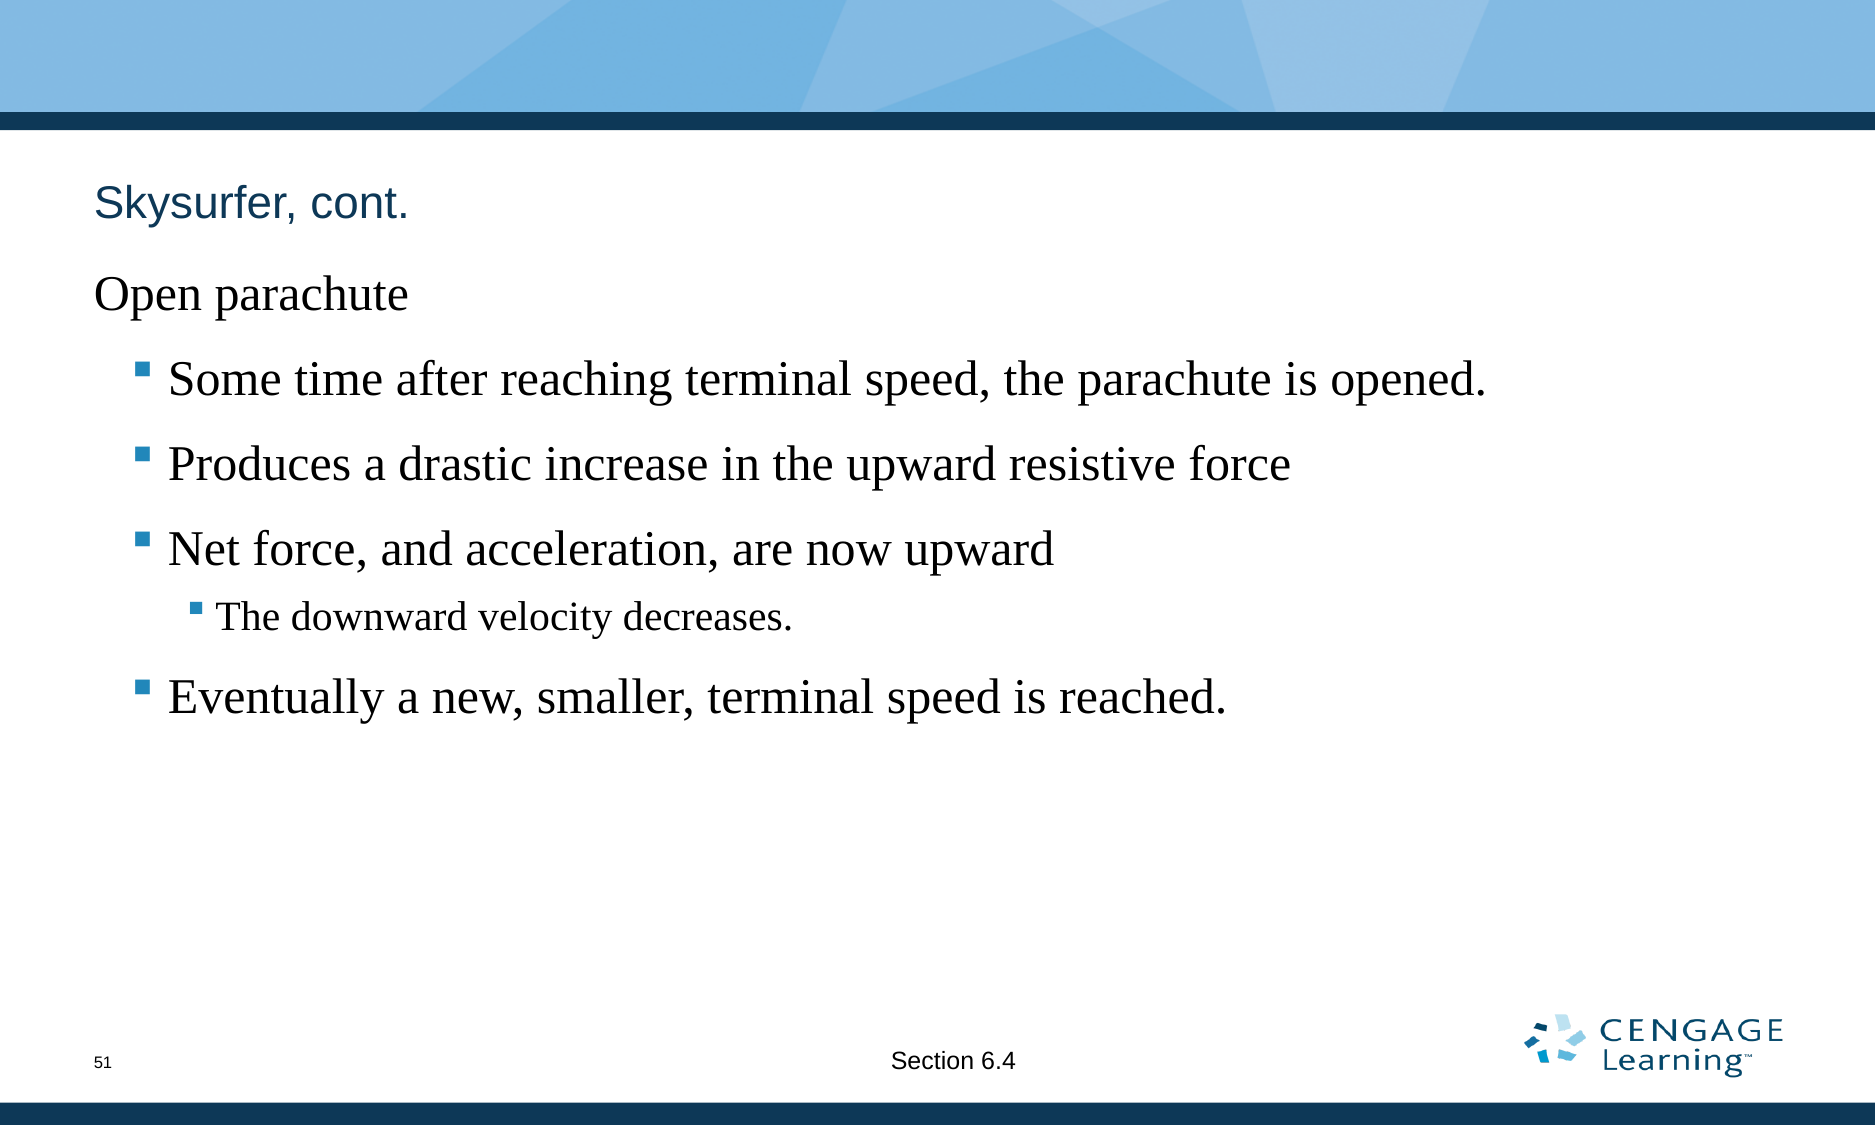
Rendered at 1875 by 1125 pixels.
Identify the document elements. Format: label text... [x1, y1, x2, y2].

list Open parachute Some time after reaching terminal speed, the parachute is opened. Produces a drastic increase in the upward resistive force Net force, and acceleration, are now upward The downward velocity decreases. Eventually a new, smaller, terminal speed is reached. [93, 275, 1782, 1004]
title Skysurfer, cont. [93, 149, 1782, 250]
text_box Section 6.4 [734, 1037, 1032, 1083]
picture [0, 0, 1875, 112]
slide_number 51 [93, 1051, 141, 1090]
picture [1494, 990, 1812, 1101]
